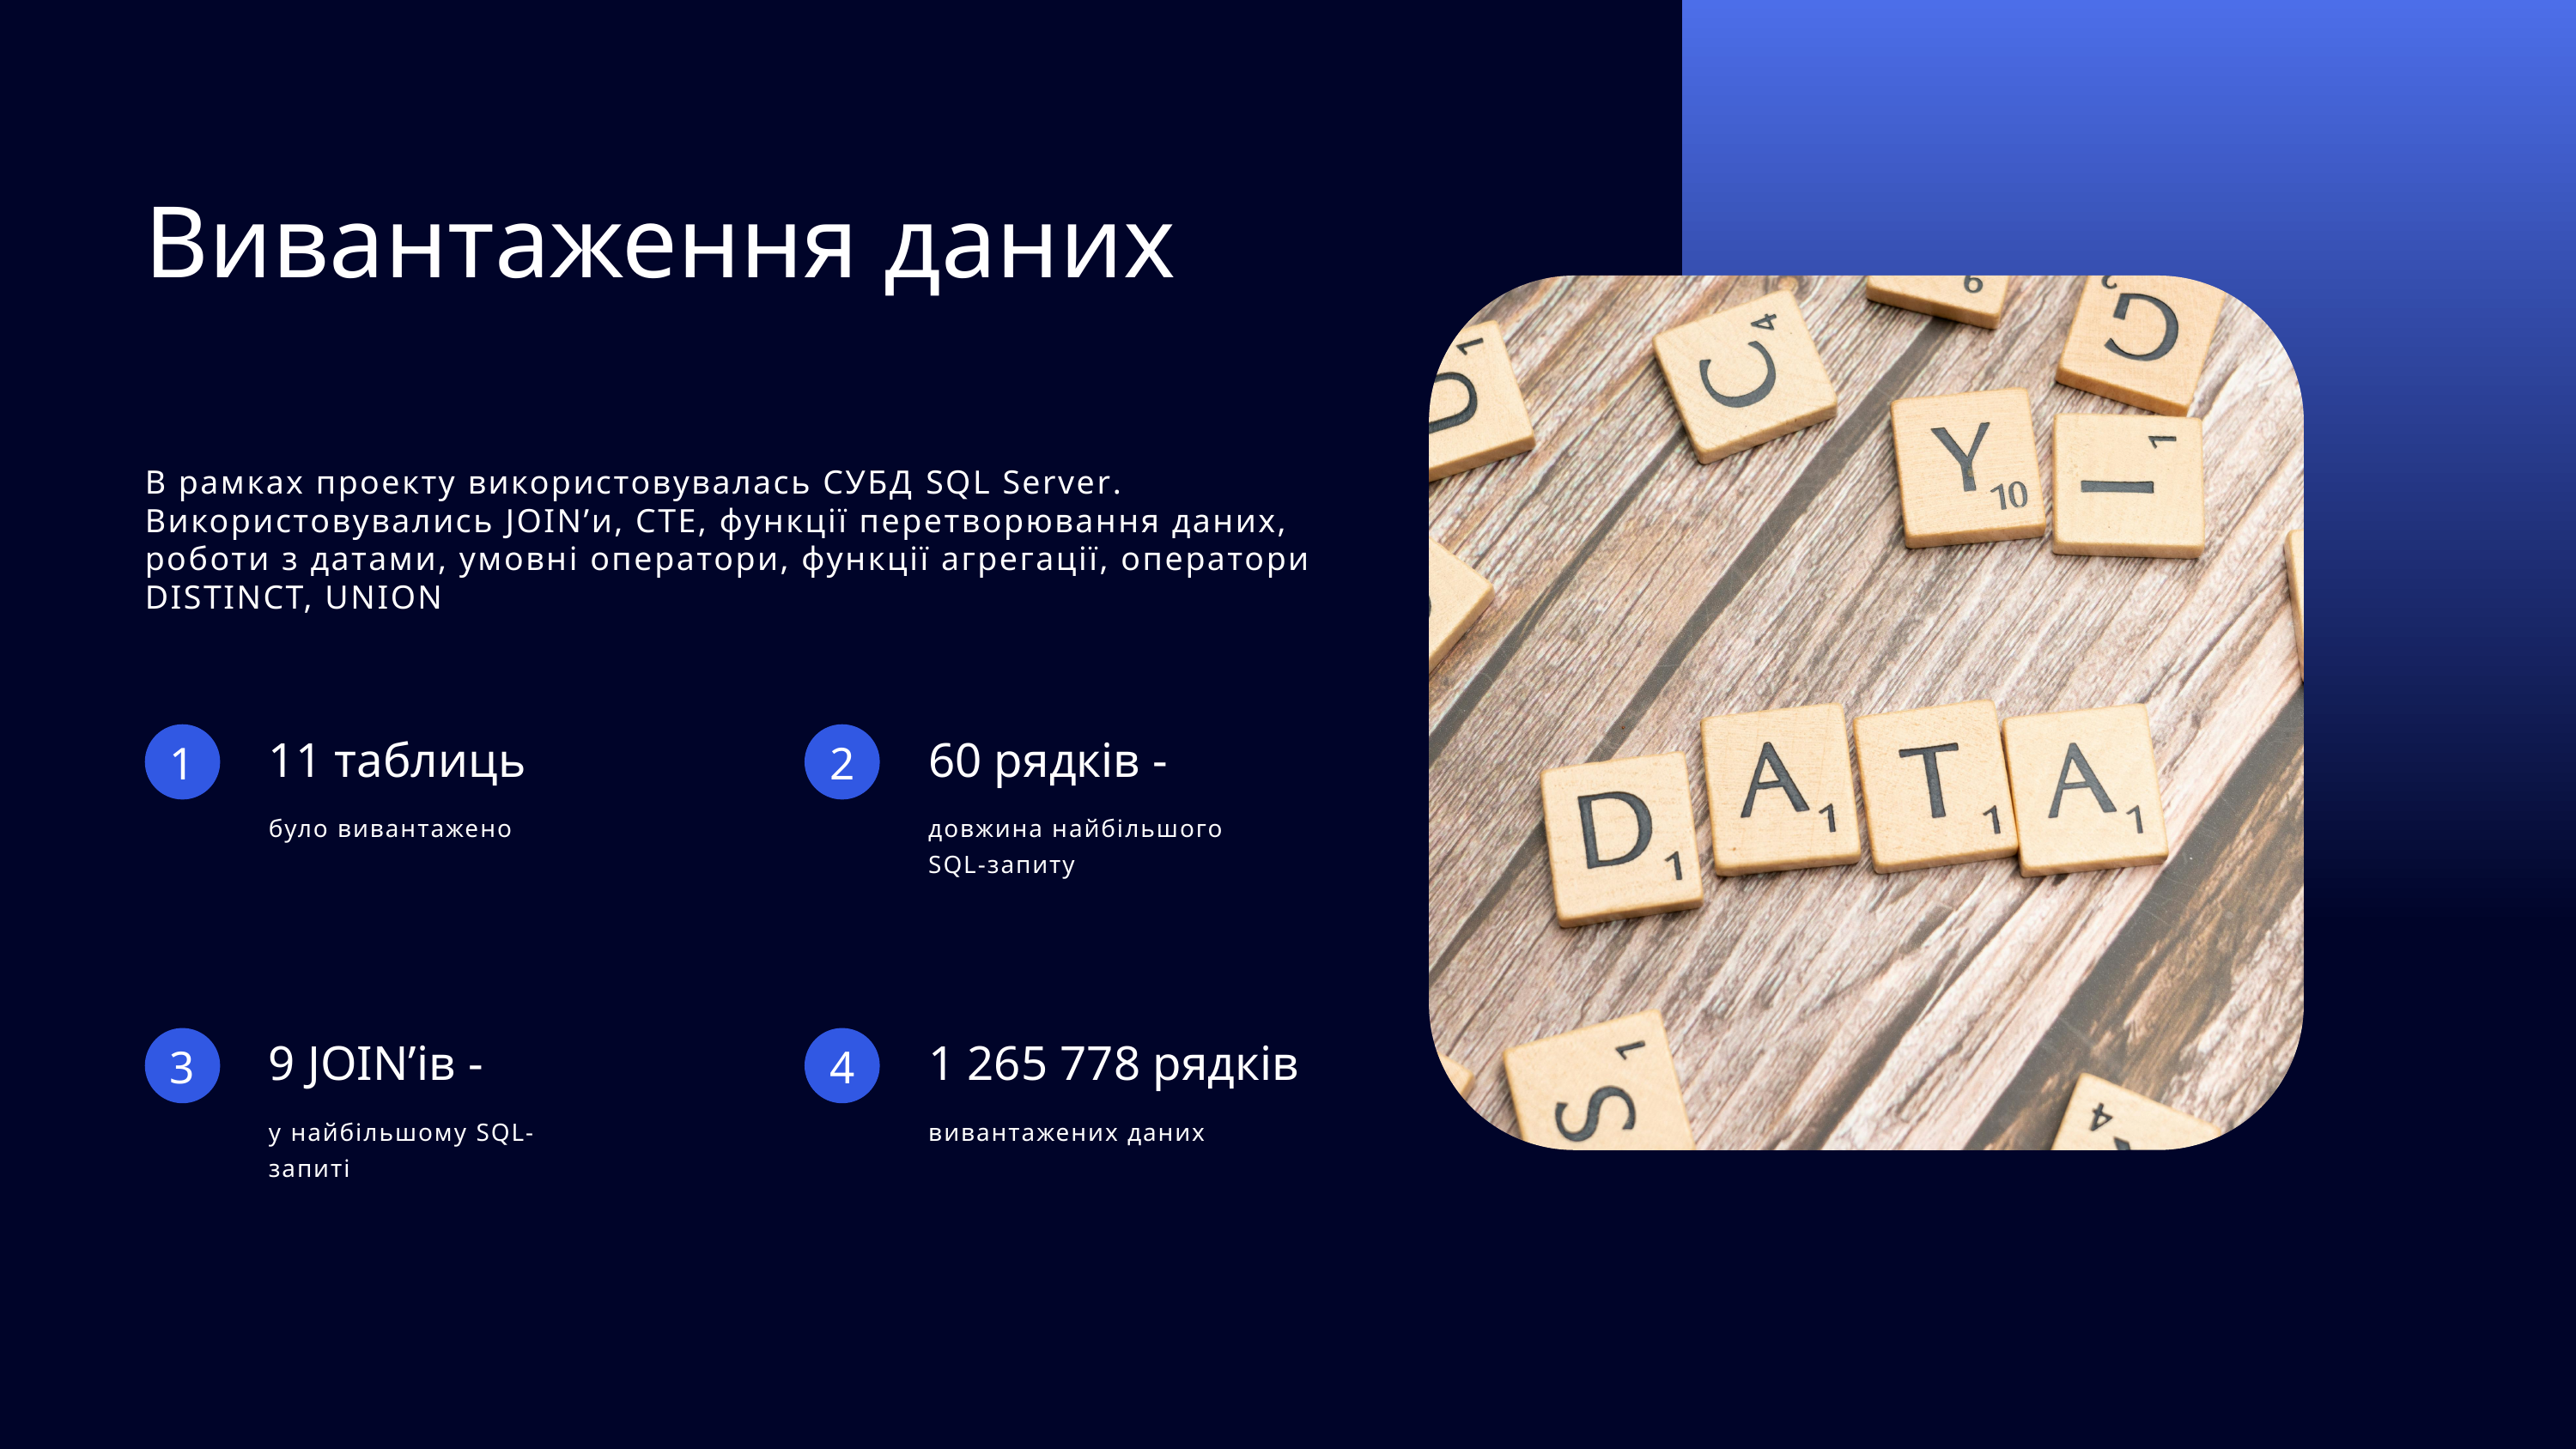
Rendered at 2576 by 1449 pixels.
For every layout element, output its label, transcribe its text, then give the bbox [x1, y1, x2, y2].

text_box 11 таблиць [268, 735, 668, 787]
text_box 9 JOIN’ів - [268, 1039, 668, 1090]
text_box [804, 724, 880, 800]
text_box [144, 724, 221, 800]
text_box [804, 1028, 880, 1104]
text_box вивантажених даних [928, 1110, 1256, 1147]
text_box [1681, 0, 2576, 927]
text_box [144, 1028, 221, 1104]
picture [1428, 275, 2305, 1150]
text_box 1 265 778 рядків [928, 1039, 1327, 1090]
text_box 60 рядків - [928, 735, 1327, 787]
text_box було вивантажено [268, 806, 643, 843]
text_box Вивантаження даних [144, 191, 1549, 298]
text_box у найбільшому SQL-запиті [268, 1110, 596, 1183]
text_box В рамках проекту використовувалась СУБД SQL Server. Використовувались JOIN’и, CTE, функції перетворювання даних, роботи з датами, умовні оператори, функції агрегації, оператори DISTINCT, UNION [144, 461, 1327, 615]
text_box довжина найбільшого SQL-запиту [928, 806, 1256, 879]
